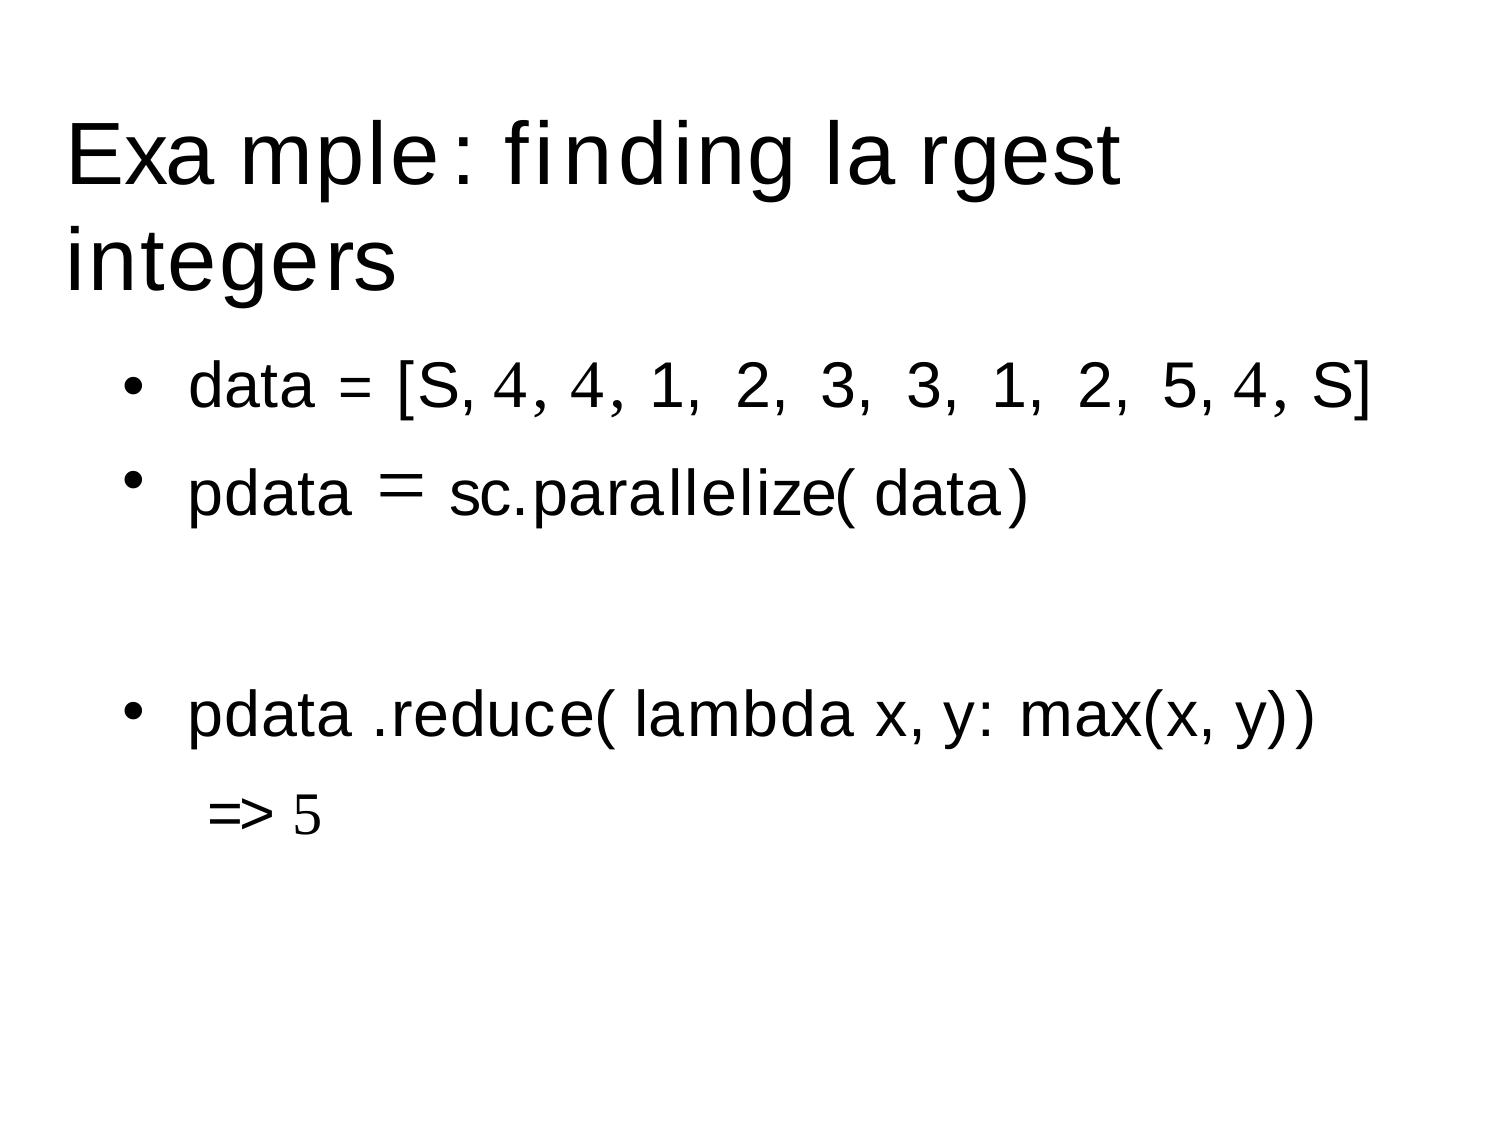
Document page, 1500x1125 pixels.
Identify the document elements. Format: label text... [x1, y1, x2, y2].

text_box • data = [S,4, 4, 1, 2, 3, 3, 1, 2, 5,4, S] pdata = sc.parallelize( data) pdata .reduce( lambda x,y: max(x,y)) => 5 [120, 340, 1390, 848]
text_box Exa mple: finding la rgest integers [63, 95, 1453, 309]
